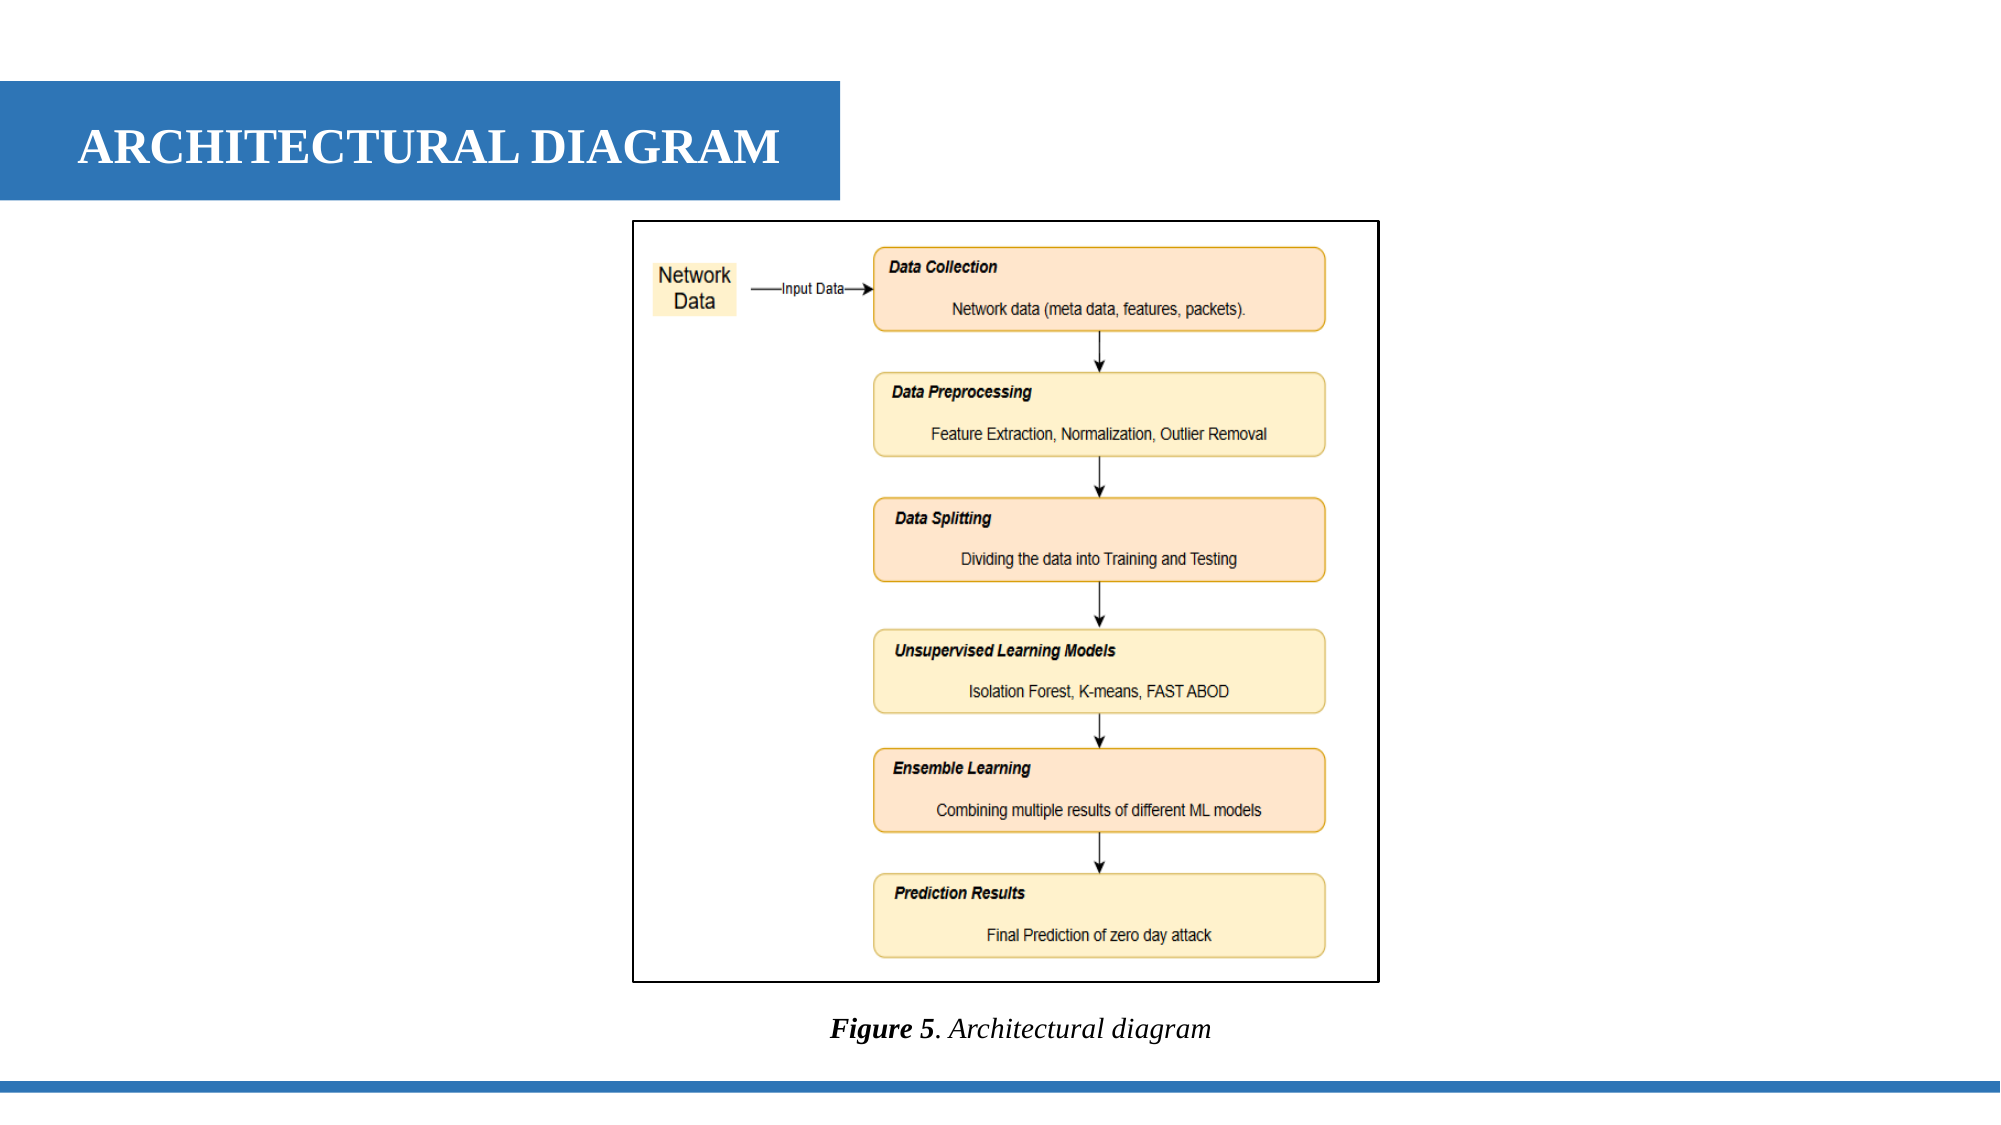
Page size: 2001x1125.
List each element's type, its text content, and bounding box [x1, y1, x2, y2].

picture [633, 221, 1378, 982]
text_box [0, 1080, 2000, 1094]
text_box [0, 80, 841, 201]
text_box Figure 5. Architectural diagram [815, 1002, 1227, 1053]
text_box ARCHITECTURAL DIAGRAM [62, 102, 796, 182]
